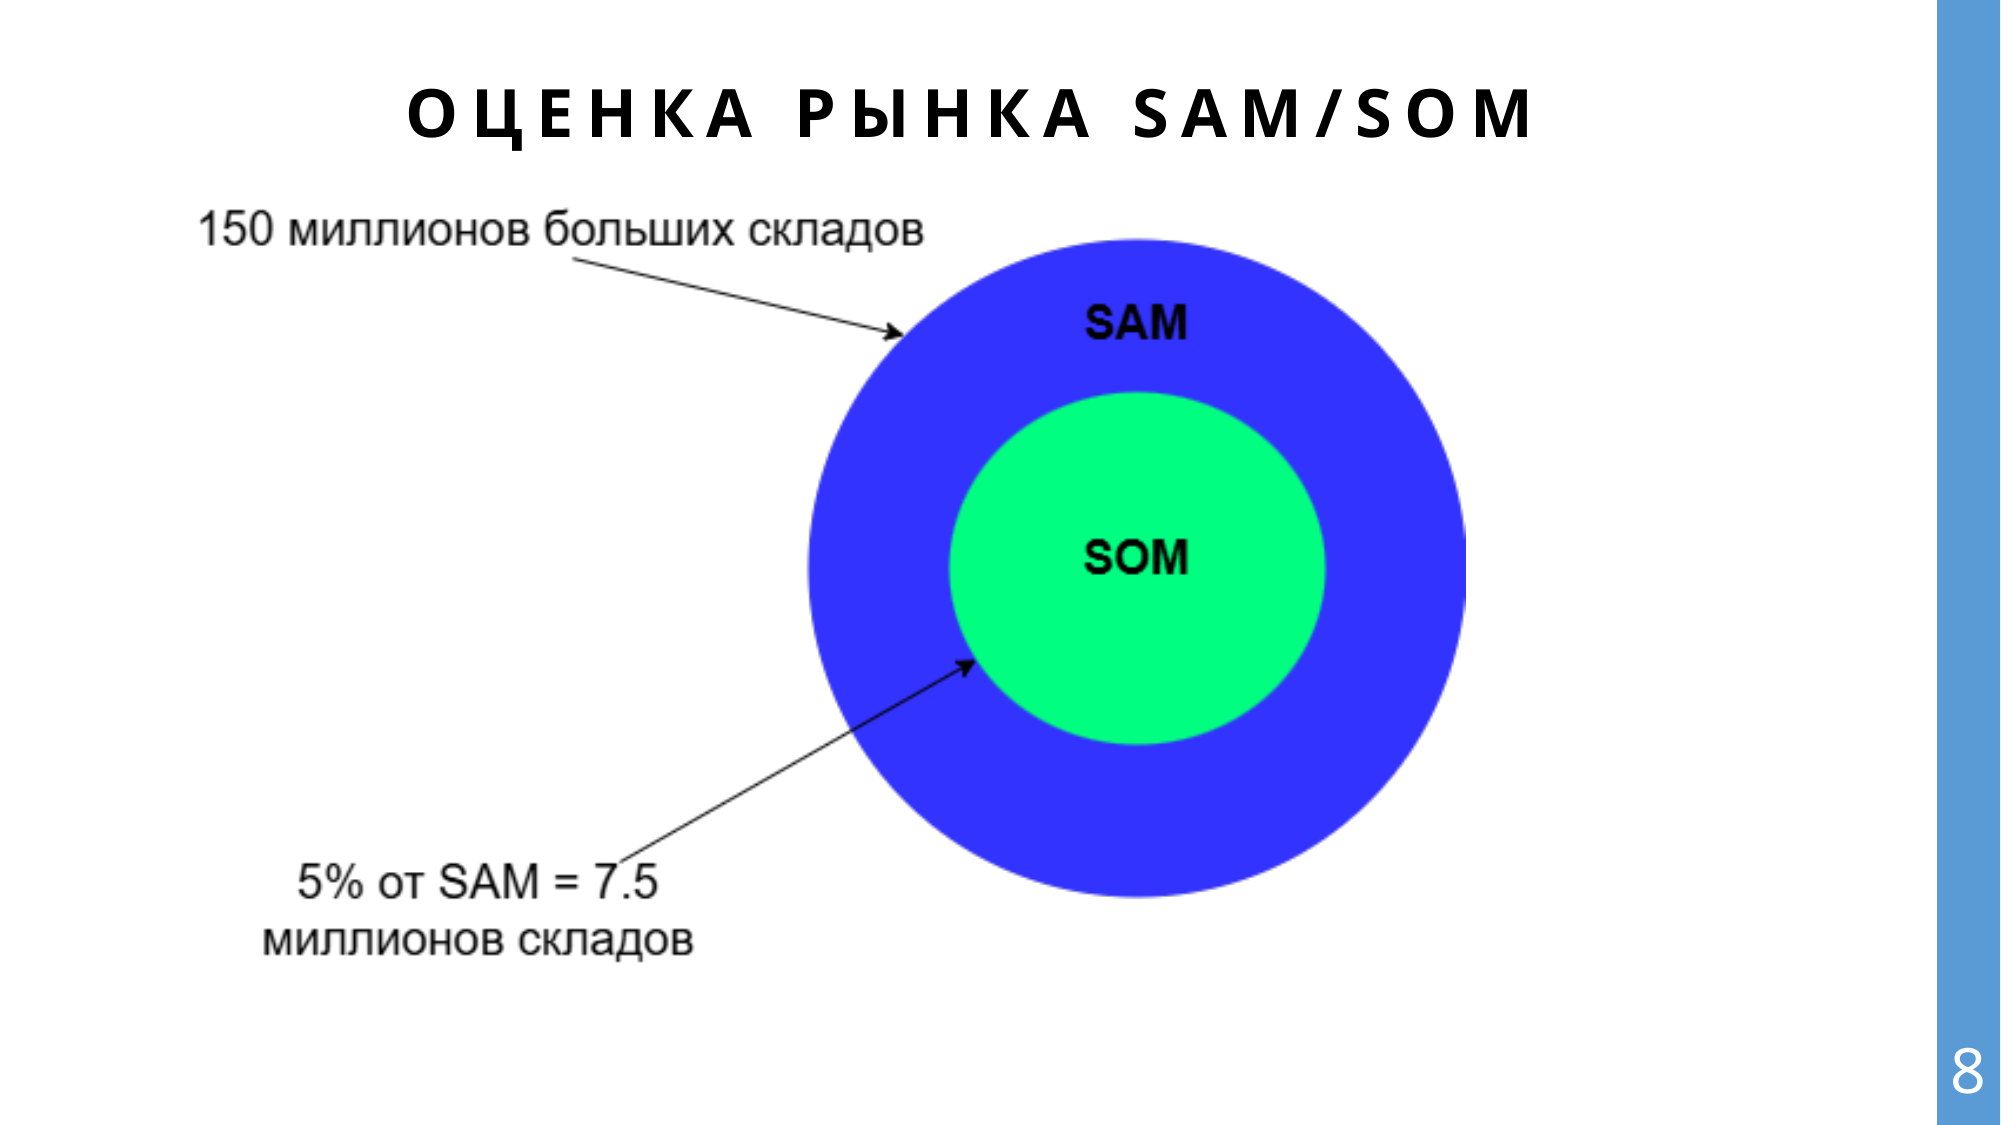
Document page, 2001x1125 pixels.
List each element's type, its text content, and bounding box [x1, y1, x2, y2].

title Оценка рынка SAM/SOM [139, 0, 1800, 152]
slide_number 8 [1922, 1036, 2000, 1110]
picture [173, 199, 1466, 965]
